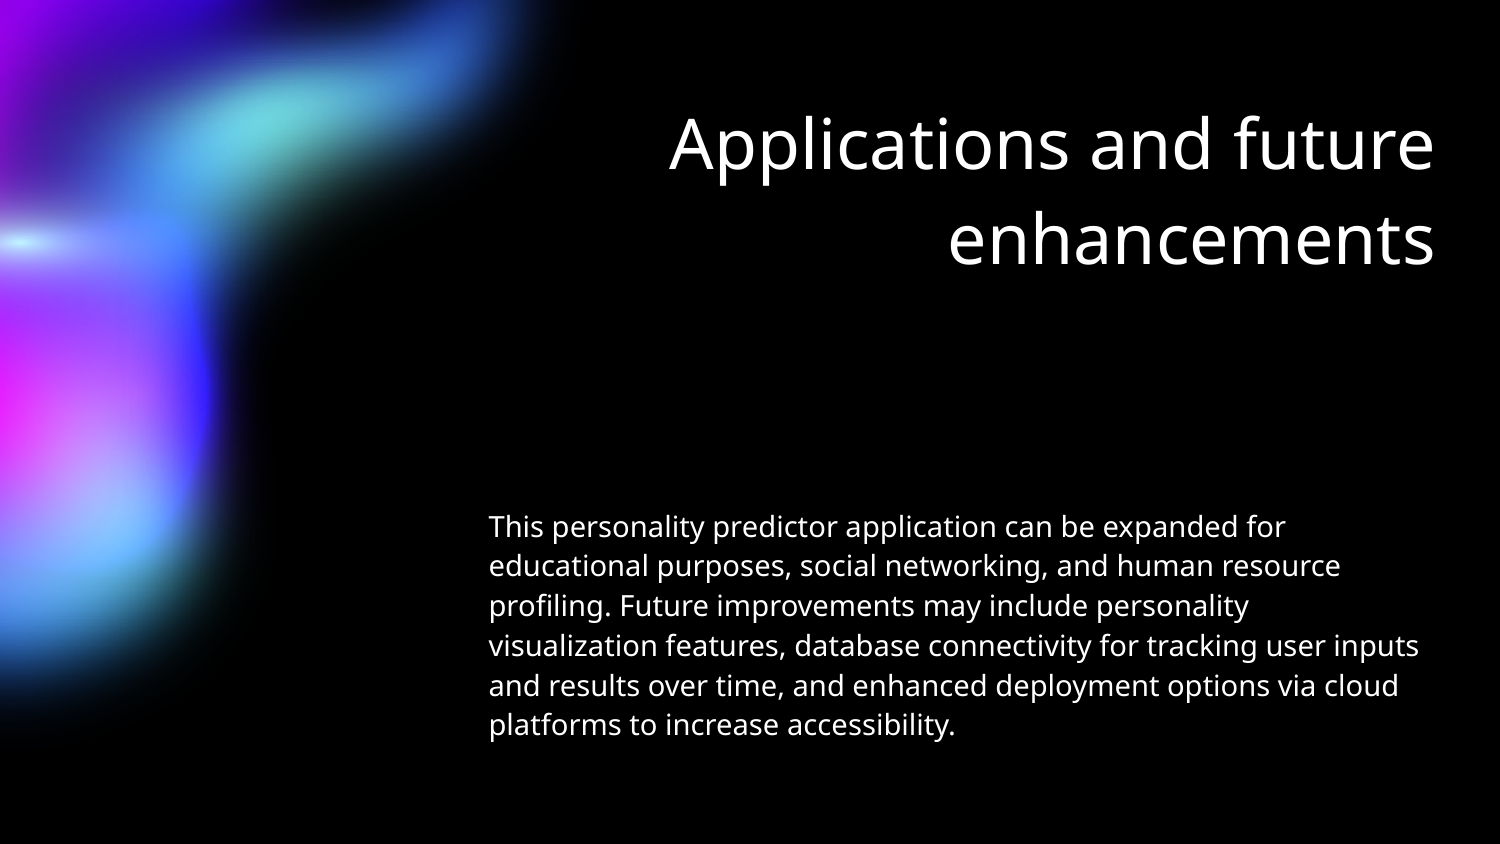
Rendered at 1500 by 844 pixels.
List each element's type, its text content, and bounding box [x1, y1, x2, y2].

title Applications and future enhancements [275, 79, 1452, 302]
subtitle This personality predictor application can be expanded for educational purposes, social networking, and human resource profiling. Future improvements may include personality visualization features, database connectivity for tracking user inputs and results over time, and enhanced deployment options via cloud platforms to increase accessibility. [473, 312, 1439, 760]
picture [0, 0, 1491, 844]
